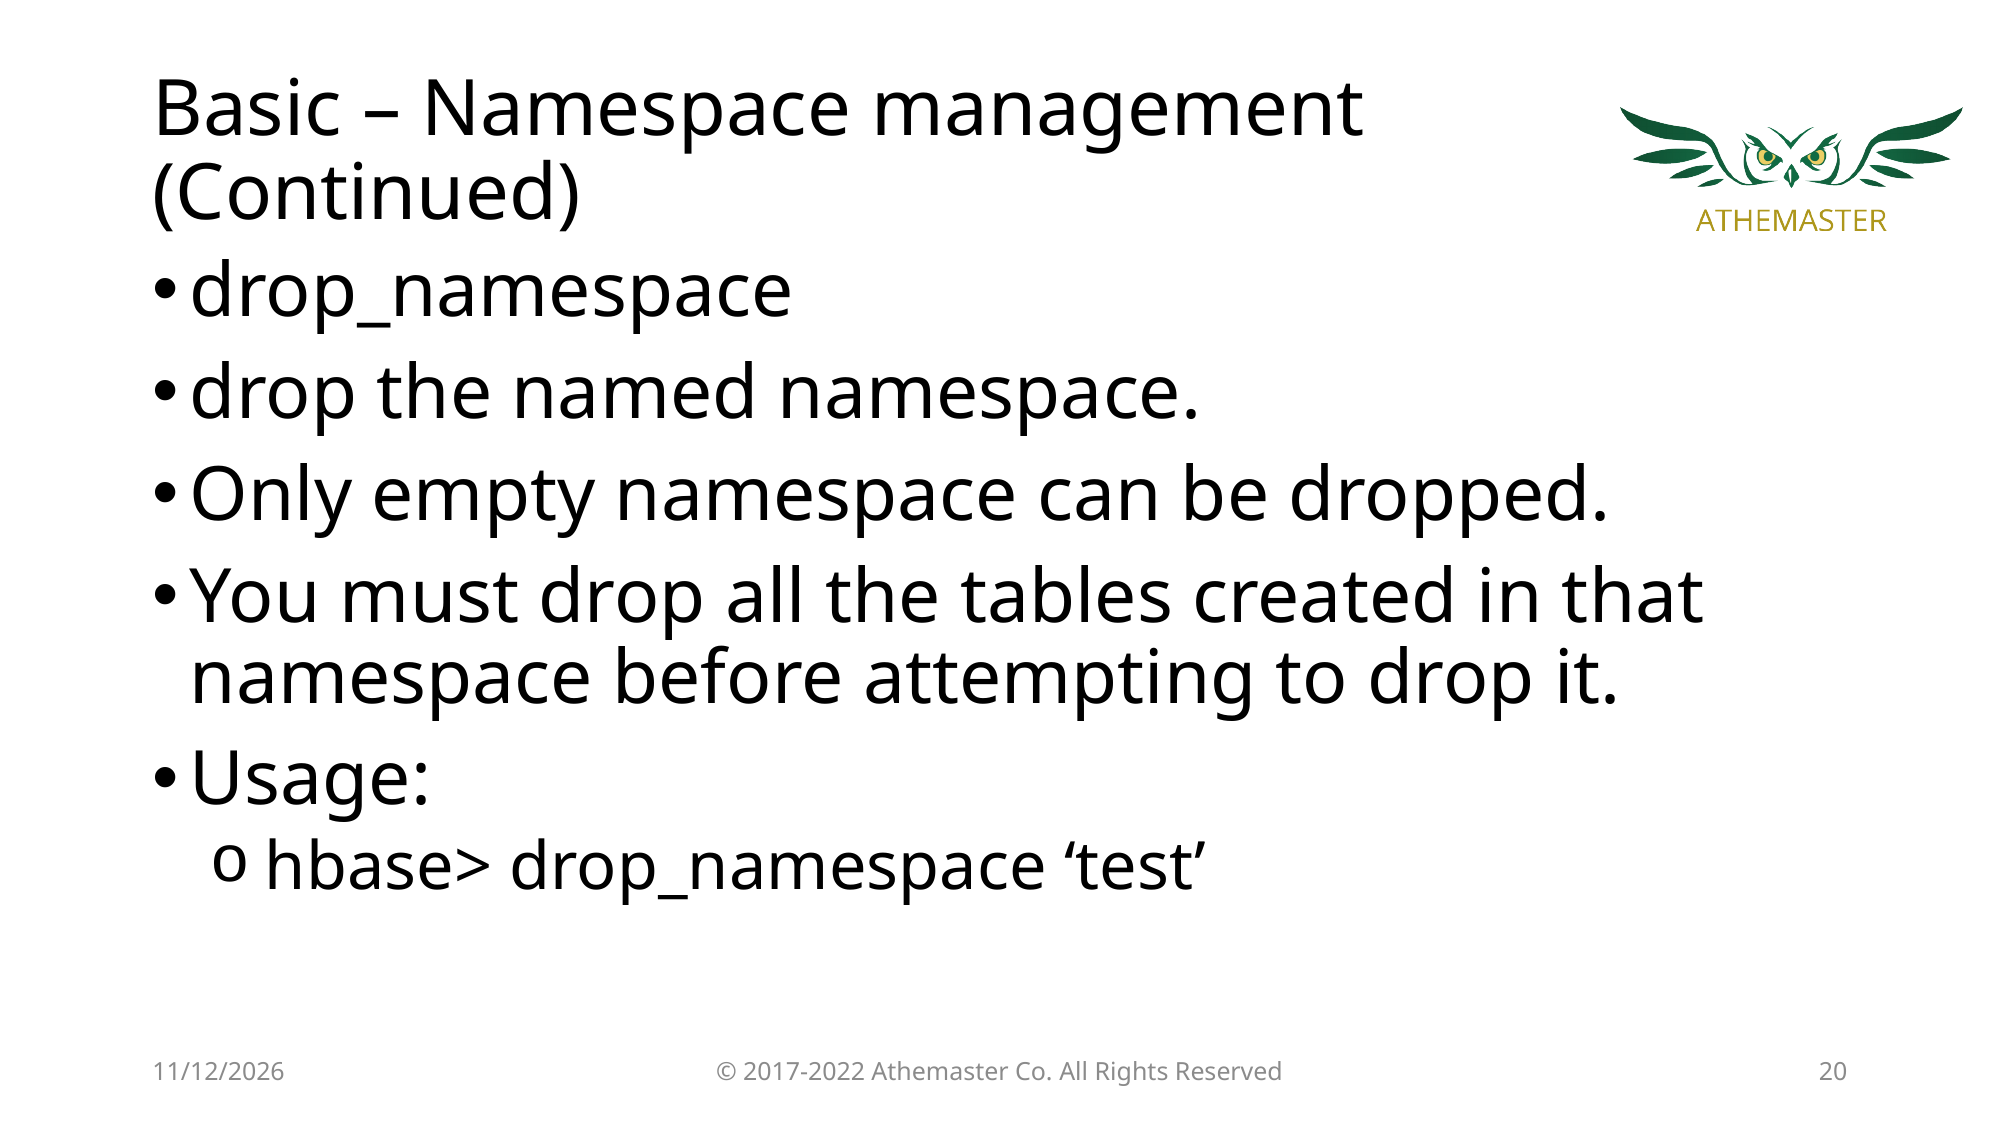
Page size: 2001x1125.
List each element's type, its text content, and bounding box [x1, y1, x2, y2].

picture [1624, 107, 1963, 231]
title Basic – Namespace management (Continued) [137, 59, 1624, 244]
footer © 2017-2022 Athemaster Co. All Rights Reserved [662, 1042, 1338, 1103]
list drop_namespace drop the named namespace. Only empty namespace can be dropped. You must drop all the tables created in that namespace before attempting to drop it. Usage: hbase> drop_namespace ‘test’ [137, 244, 1863, 1014]
slide_number 20 [1412, 1042, 1863, 1103]
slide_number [137, 1042, 588, 1103]
